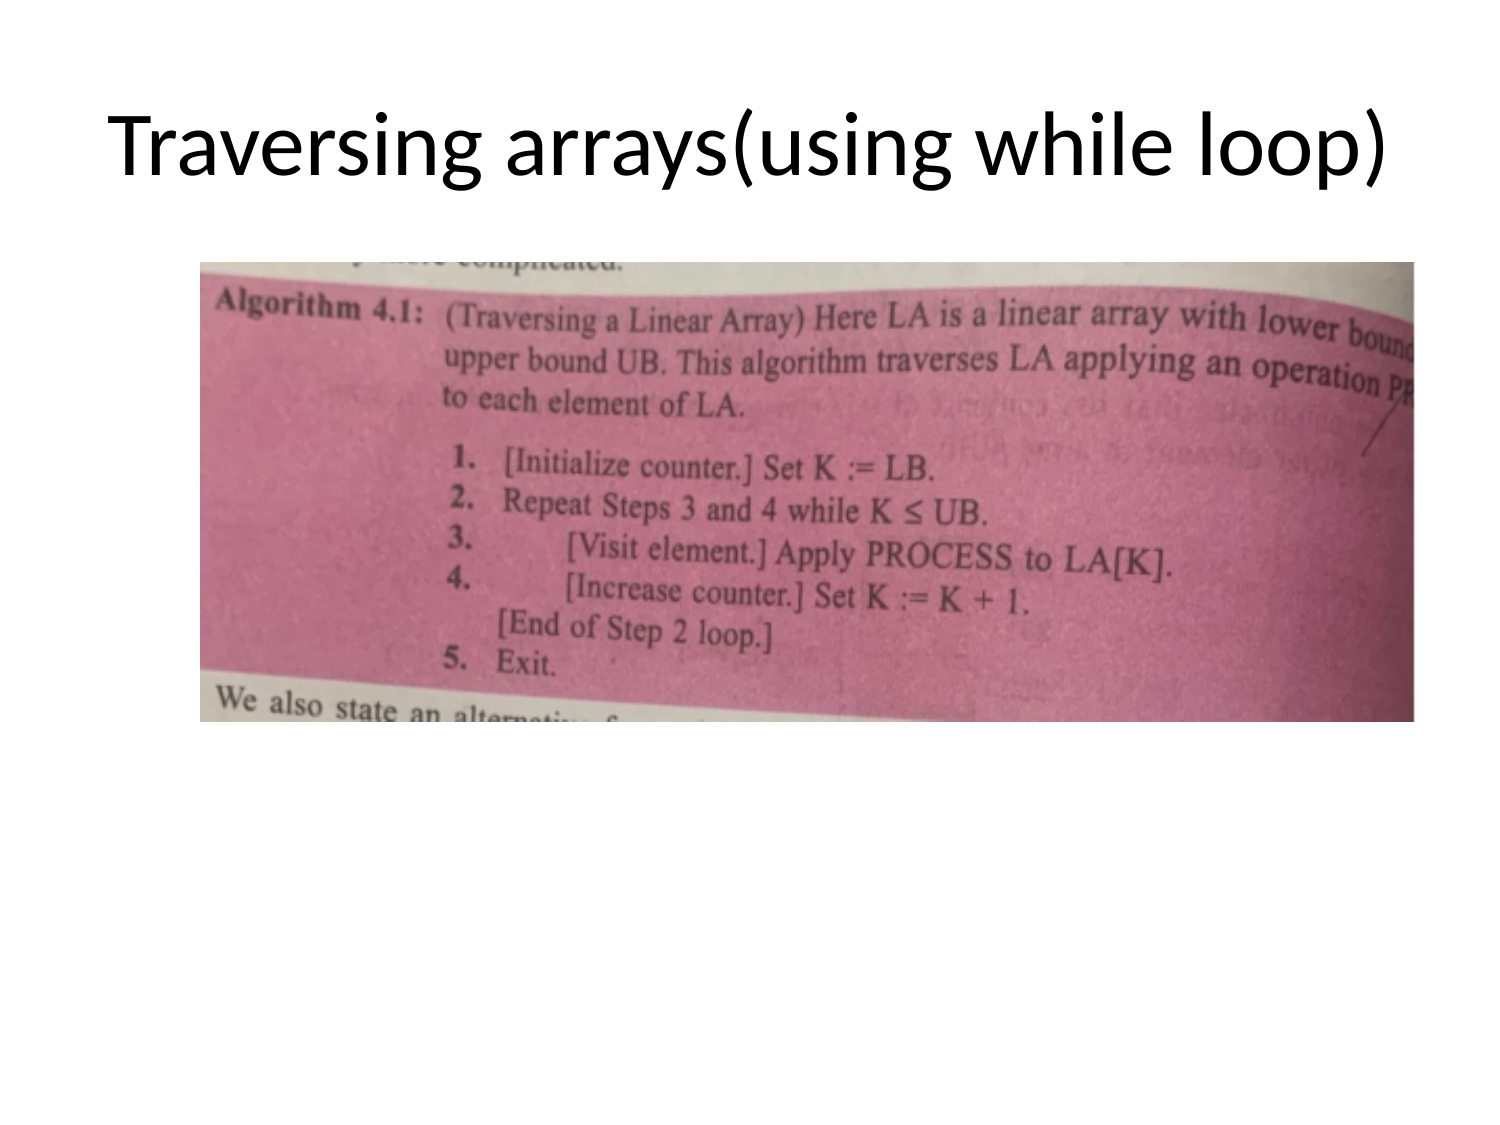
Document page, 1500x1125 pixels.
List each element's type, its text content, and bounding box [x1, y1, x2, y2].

title Traversing arrays(using while loop) [75, 45, 1425, 233]
picture [199, 262, 1470, 722]
